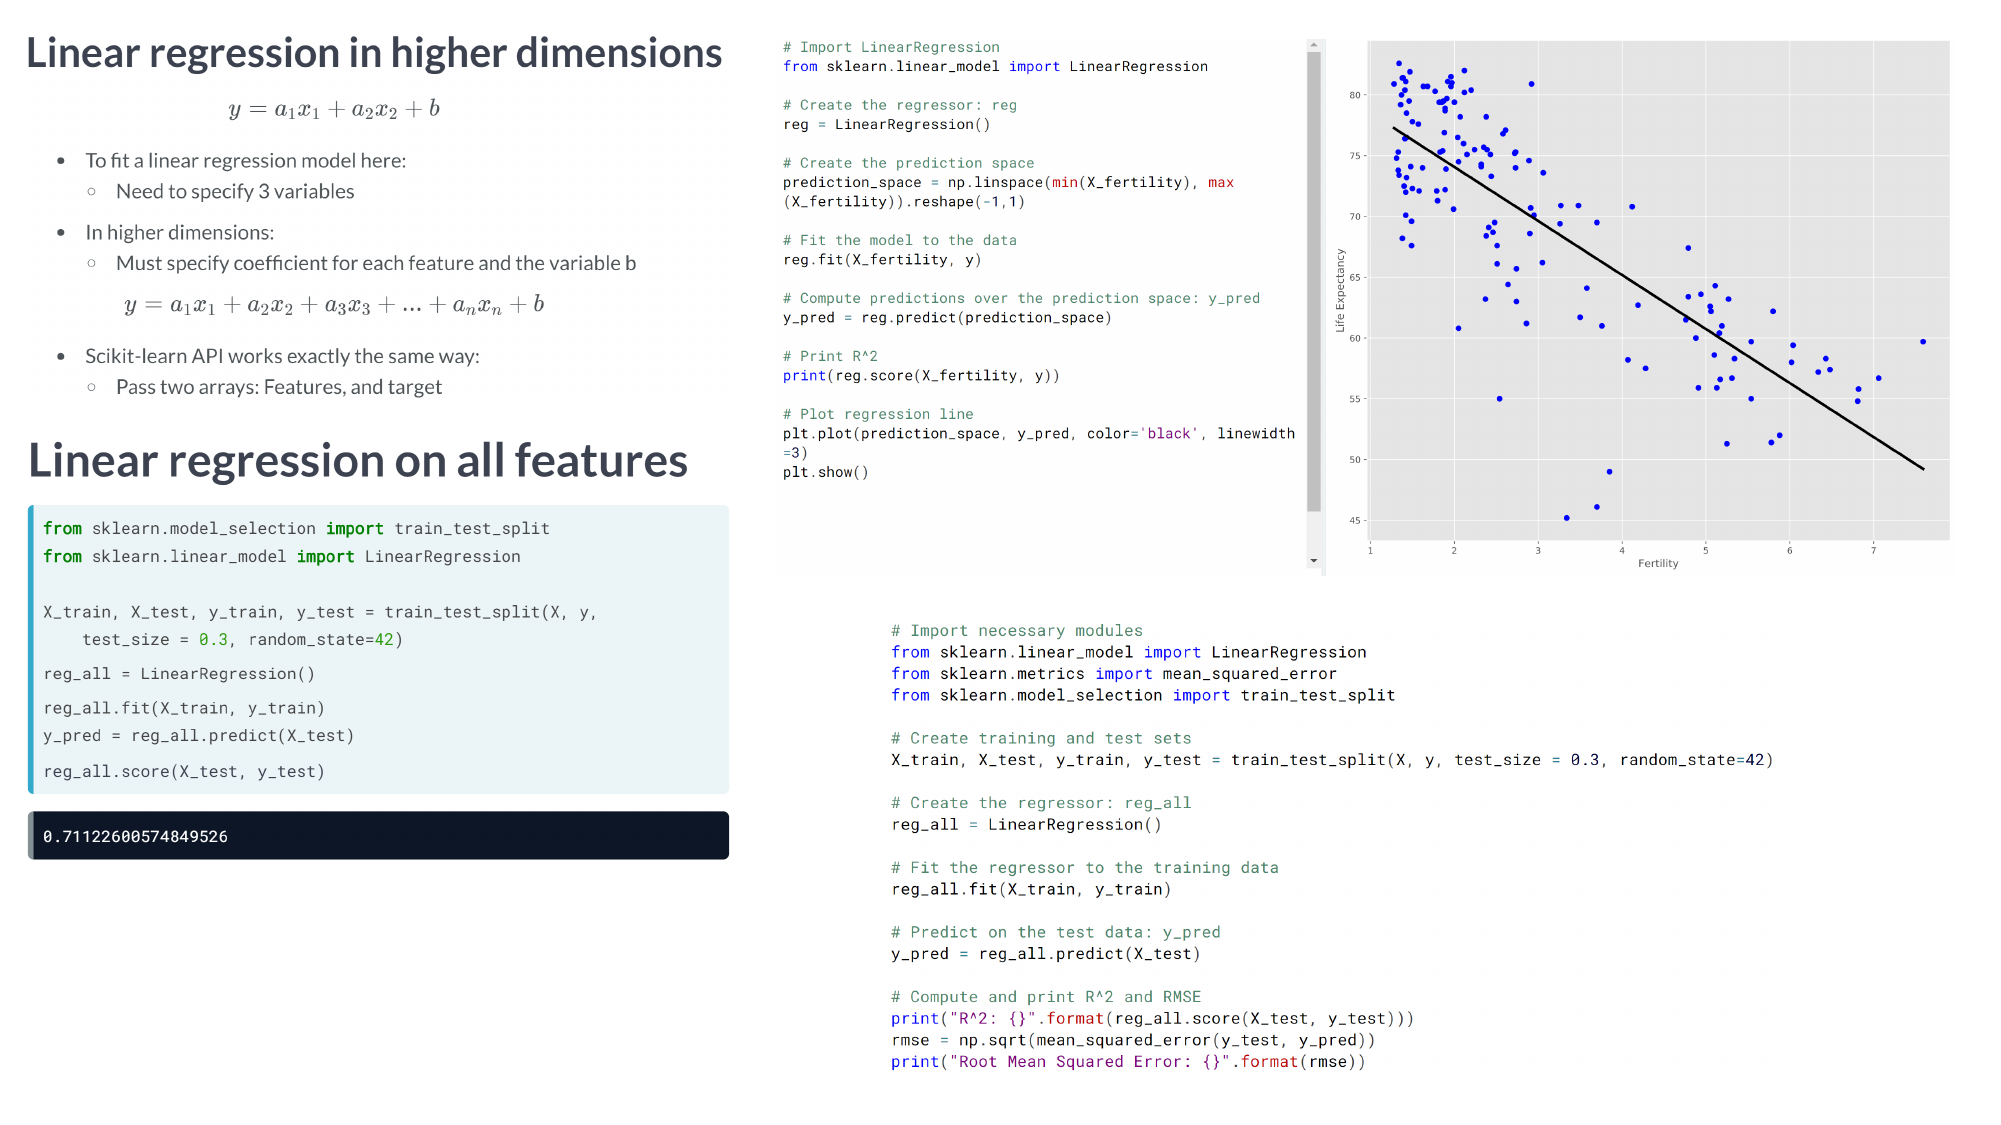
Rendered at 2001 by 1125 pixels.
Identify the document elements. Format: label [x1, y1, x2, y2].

picture [23, 32, 727, 401]
picture [775, 39, 1954, 576]
picture [887, 618, 1779, 1078]
picture [23, 437, 734, 862]
